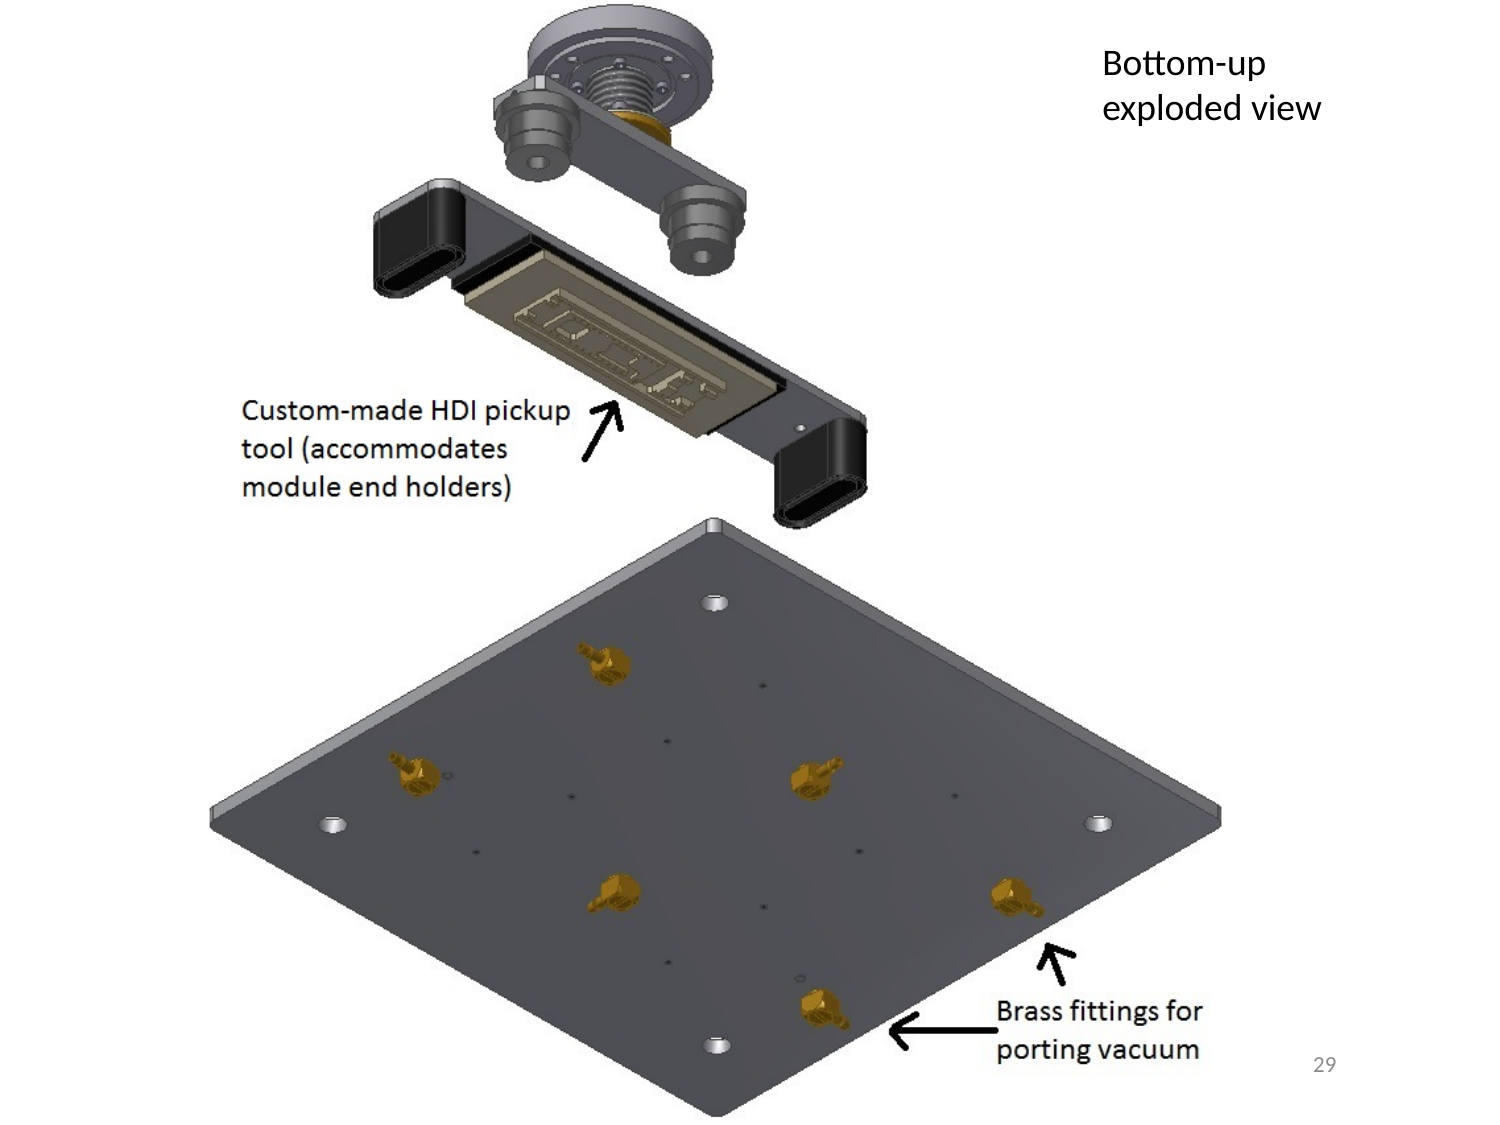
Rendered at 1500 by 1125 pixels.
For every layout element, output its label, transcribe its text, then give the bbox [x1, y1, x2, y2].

picture [197, 0, 1303, 1125]
slide_number 29 [1307, 1024, 1500, 1103]
text_box Bottom-up exploded view [1307, 31, 1425, 136]
